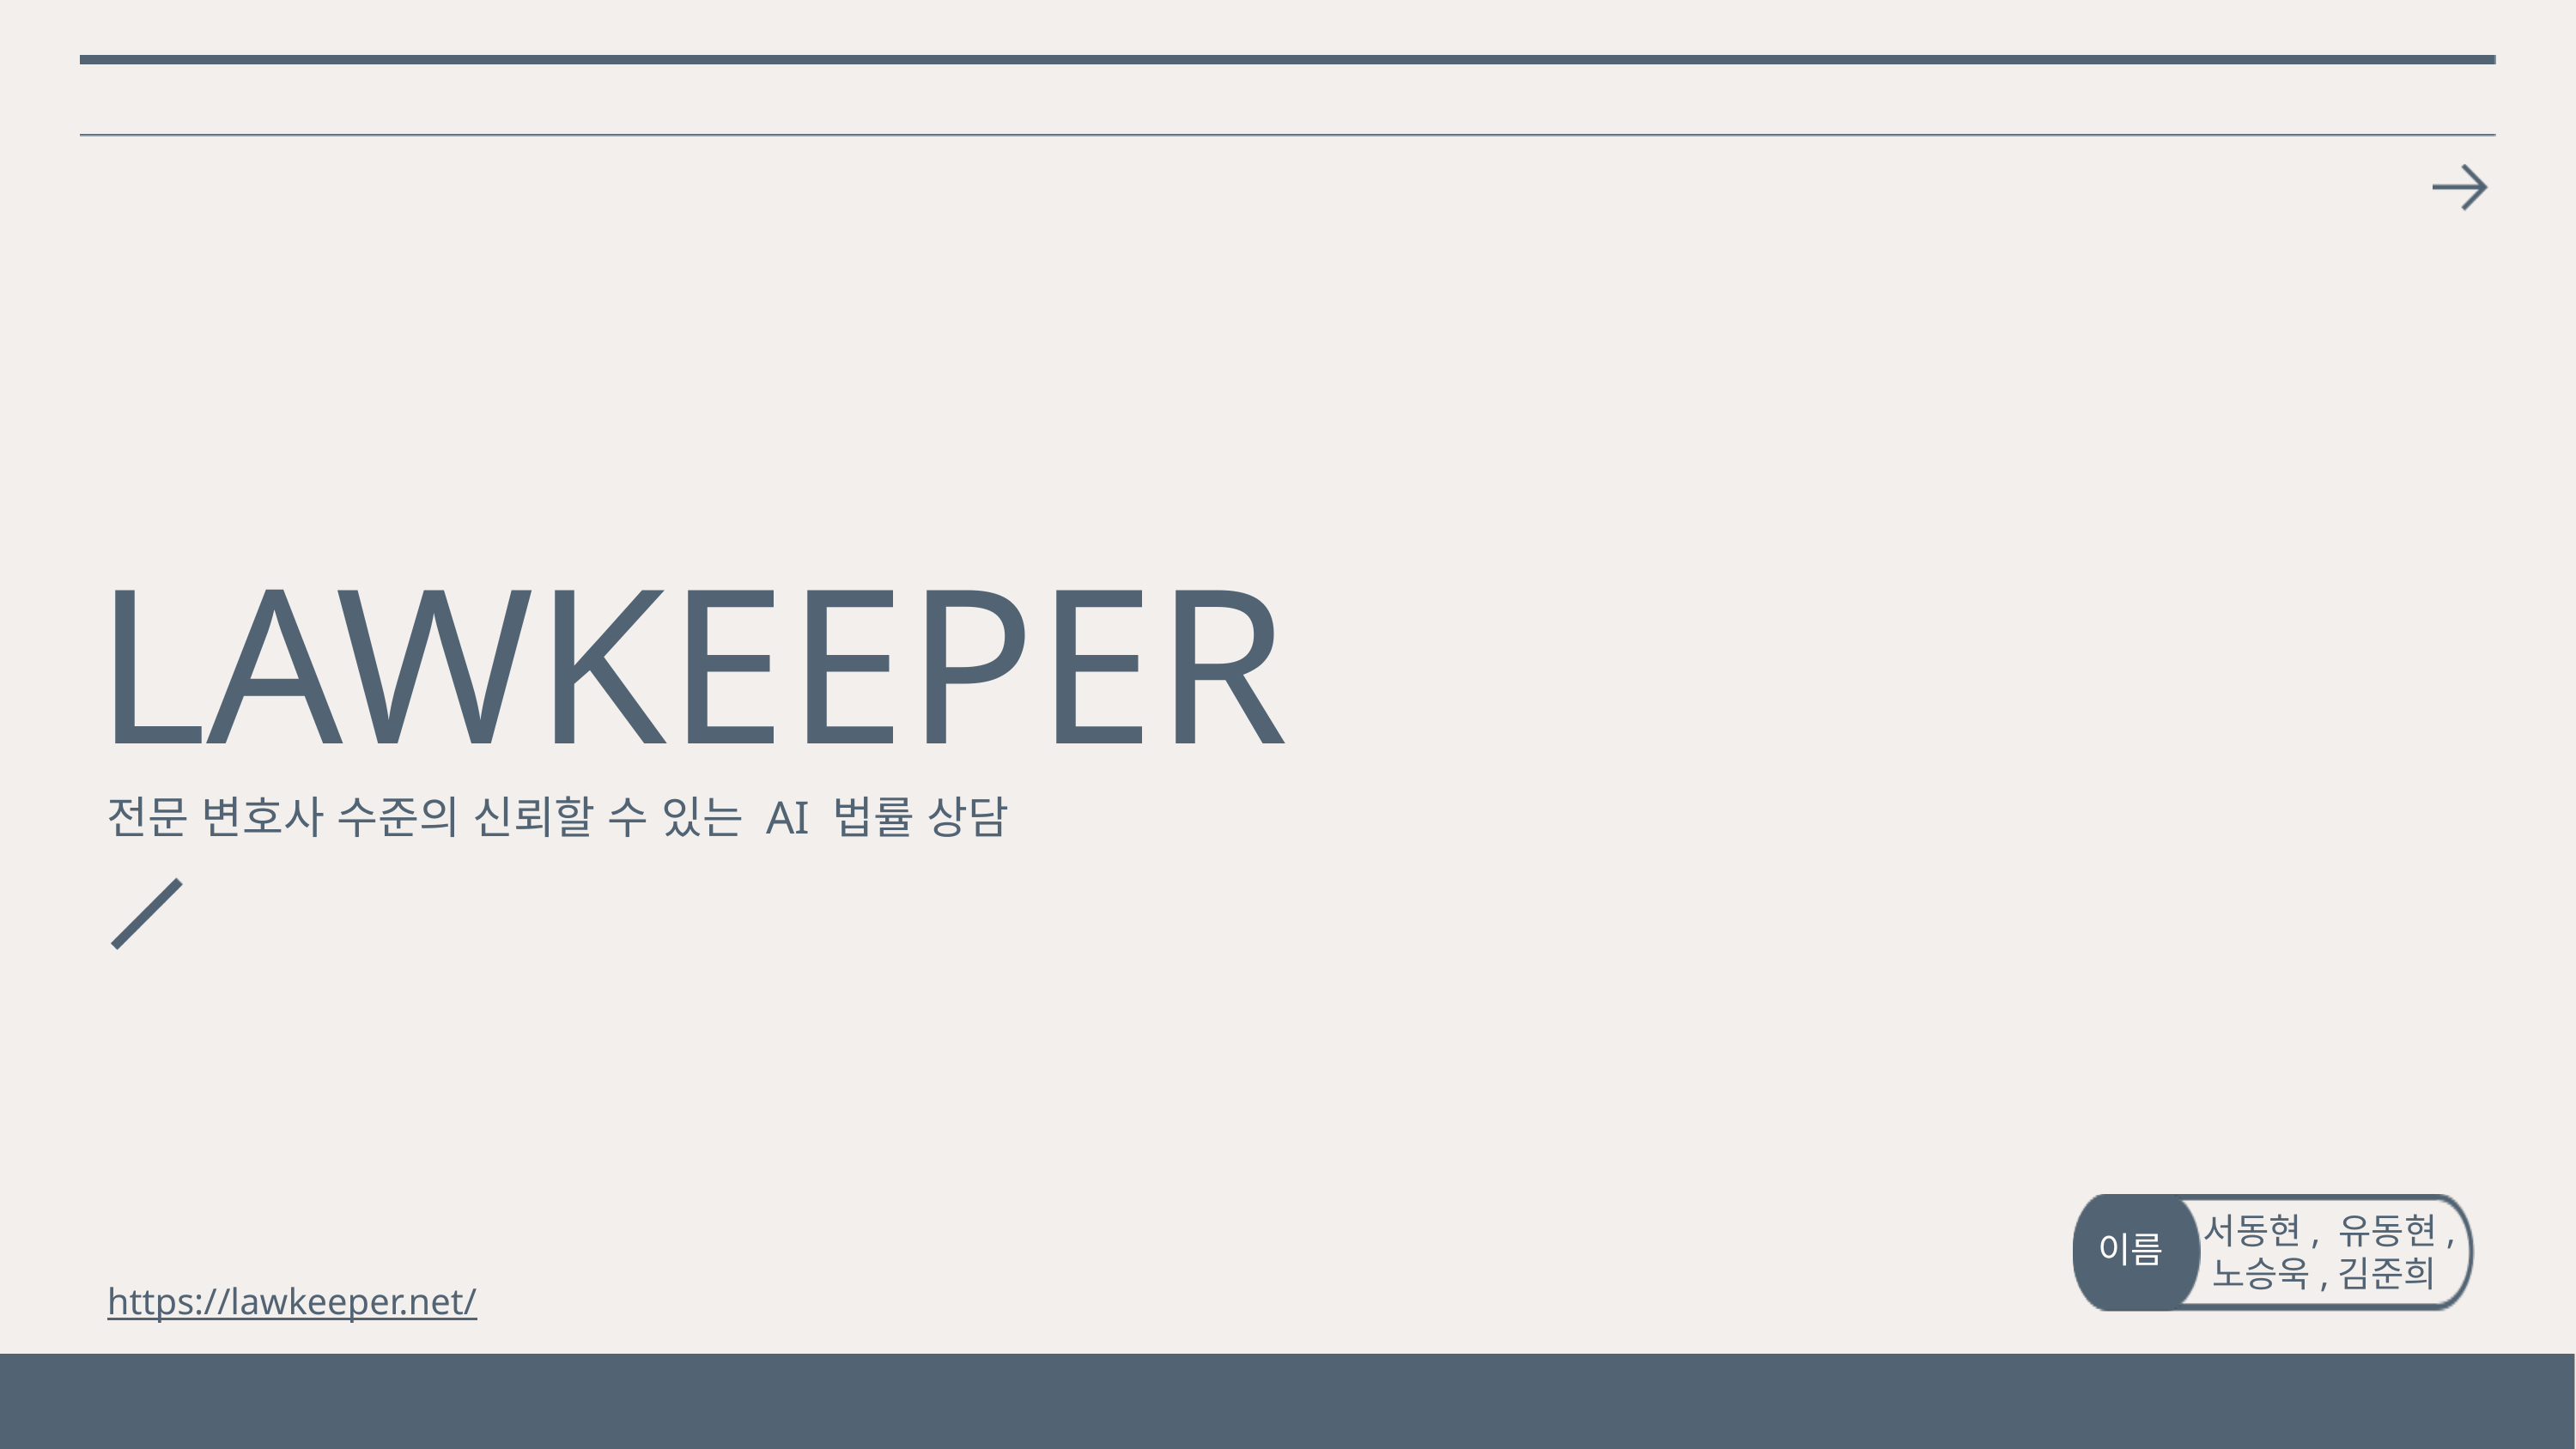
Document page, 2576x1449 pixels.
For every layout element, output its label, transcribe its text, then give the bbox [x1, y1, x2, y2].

picture [2073, 1194, 2475, 1313]
text_box https://lawkeeper.net/ [94, 1272, 530, 1335]
text_box LAWKEEPER [94, 517, 1514, 830]
picture [2433, 164, 2489, 212]
text_box 전문 변호사 수준의 신뢰할 수 있는 AI 법률 상담 [94, 782, 1075, 850]
picture [80, 133, 2496, 136]
picture [80, 55, 2496, 65]
picture [0, 1353, 2576, 1449]
picture [100, 878, 194, 949]
